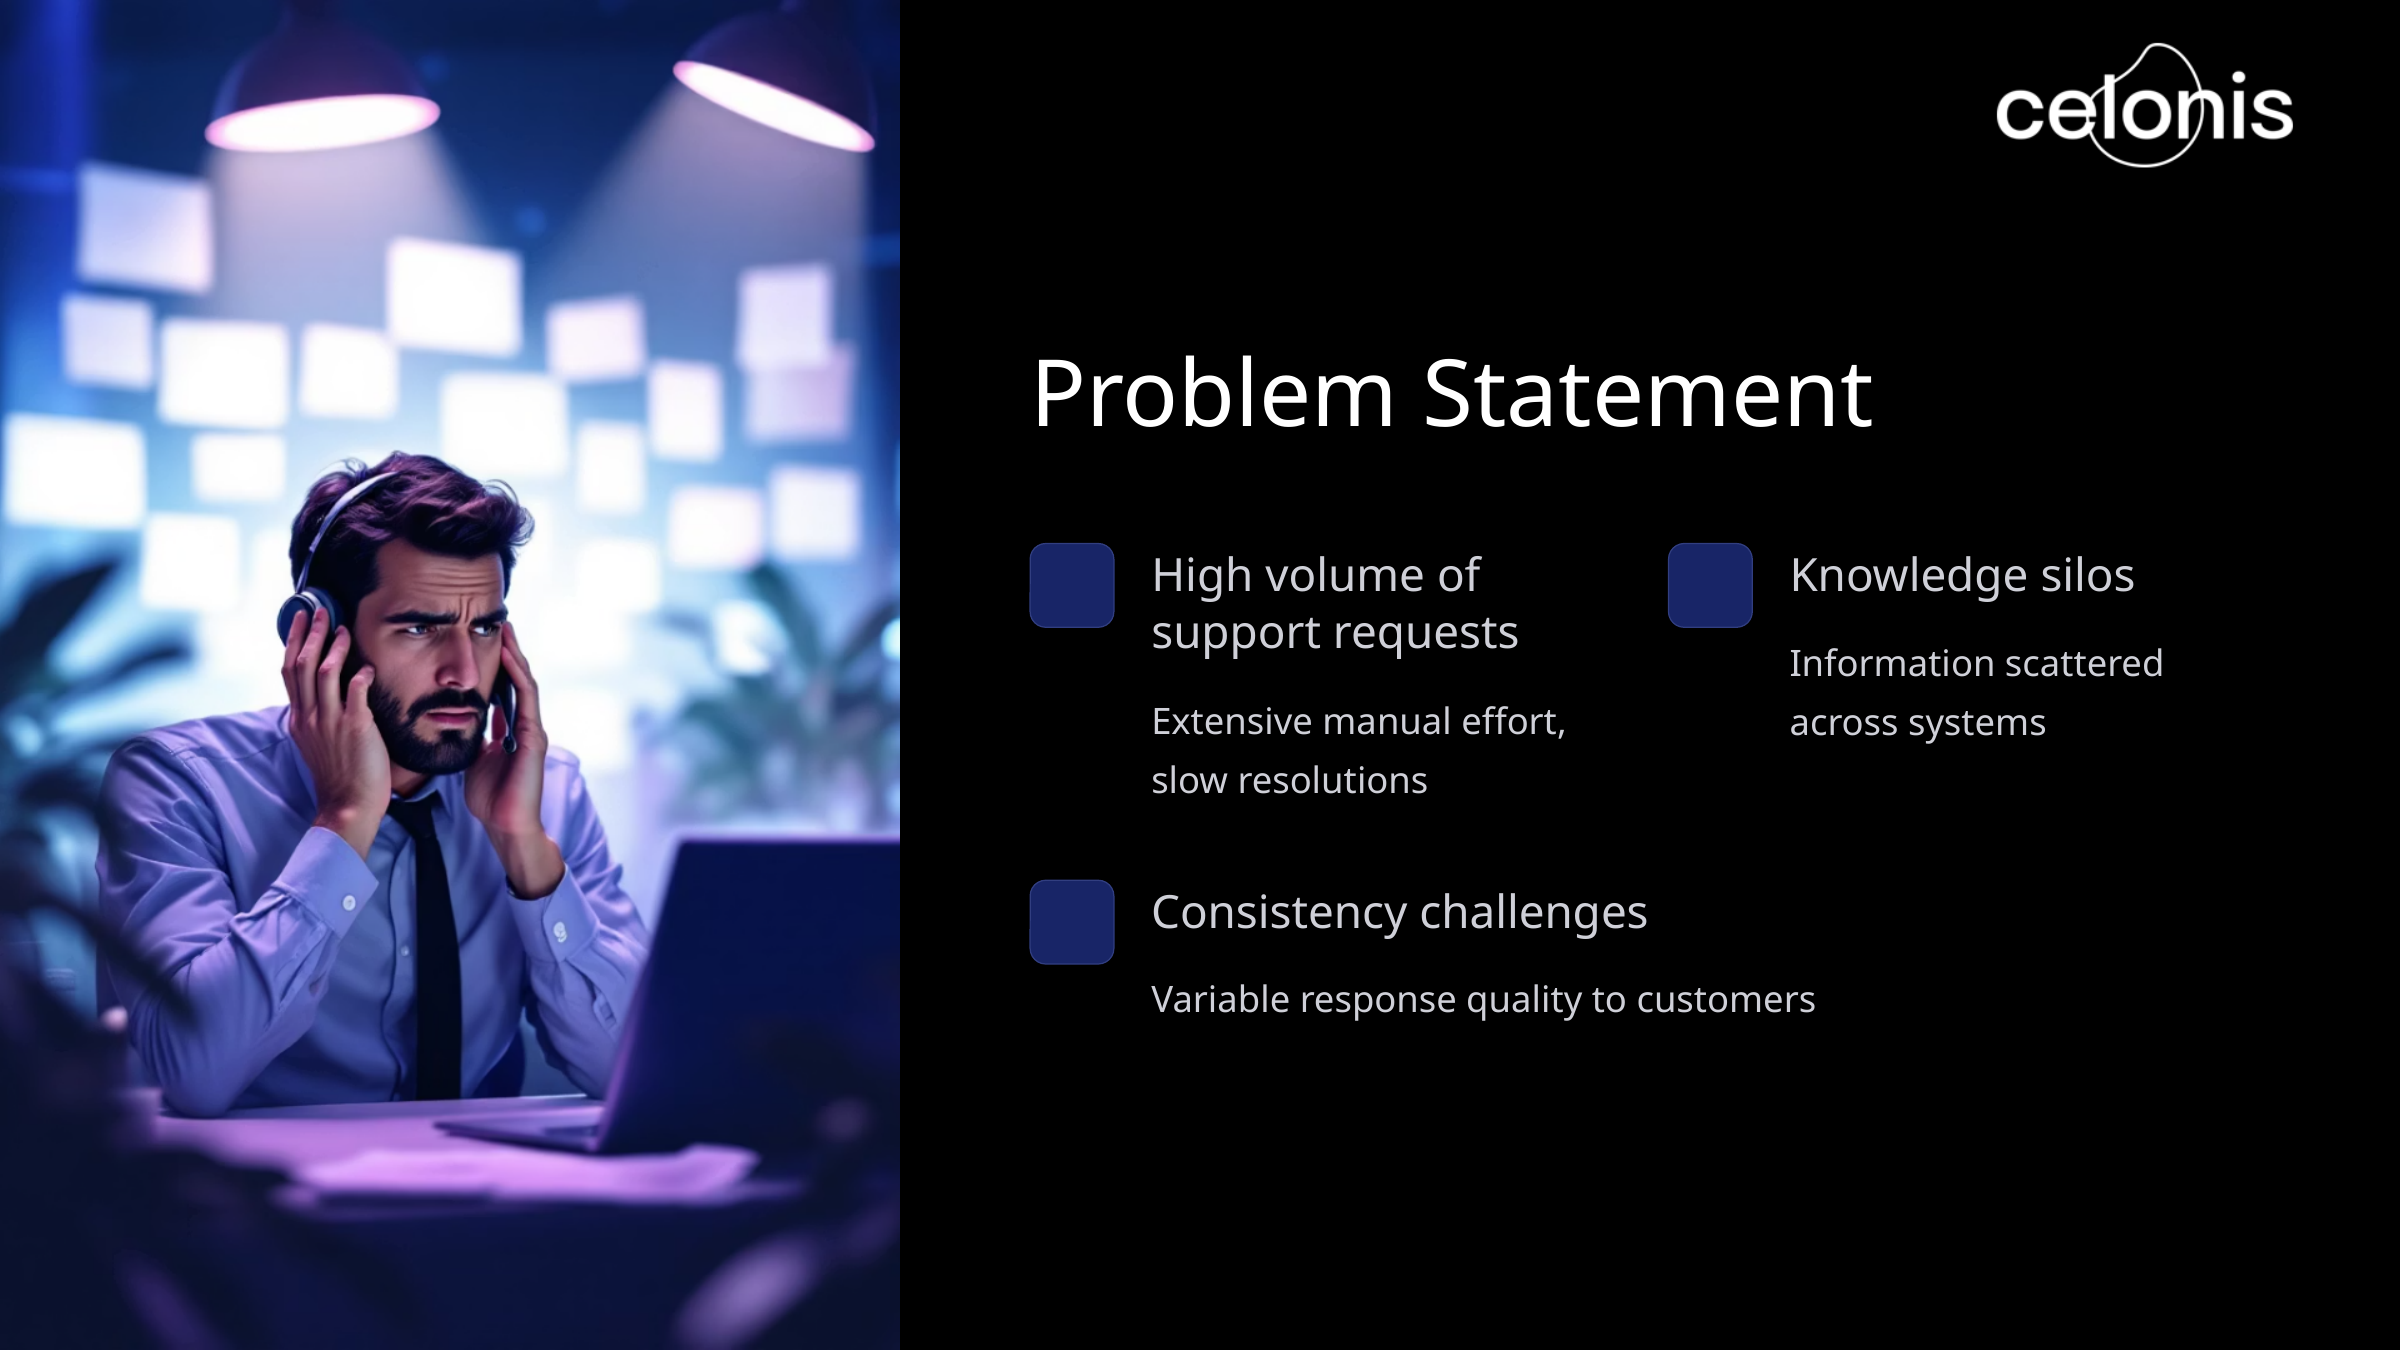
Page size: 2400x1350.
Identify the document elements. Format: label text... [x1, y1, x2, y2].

picture [0, 0, 900, 1350]
text_box Consistency challenges [1151, 880, 1643, 939]
text_box Extensive manual effort, slow resolutions [1151, 682, 1632, 802]
text_box [1668, 543, 1753, 628]
text_box [1030, 880, 1114, 965]
picture [1957, 23, 2362, 199]
text_box Information scattered across systems [1789, 623, 2270, 743]
text_box [1030, 543, 1114, 628]
text_box Problem Statement [1030, 329, 1961, 446]
text_box High volume of support requests [1151, 543, 1632, 660]
text_box Knowledge silos [1789, 543, 2255, 602]
text_box Variable response quality to customers [1151, 960, 2270, 1021]
